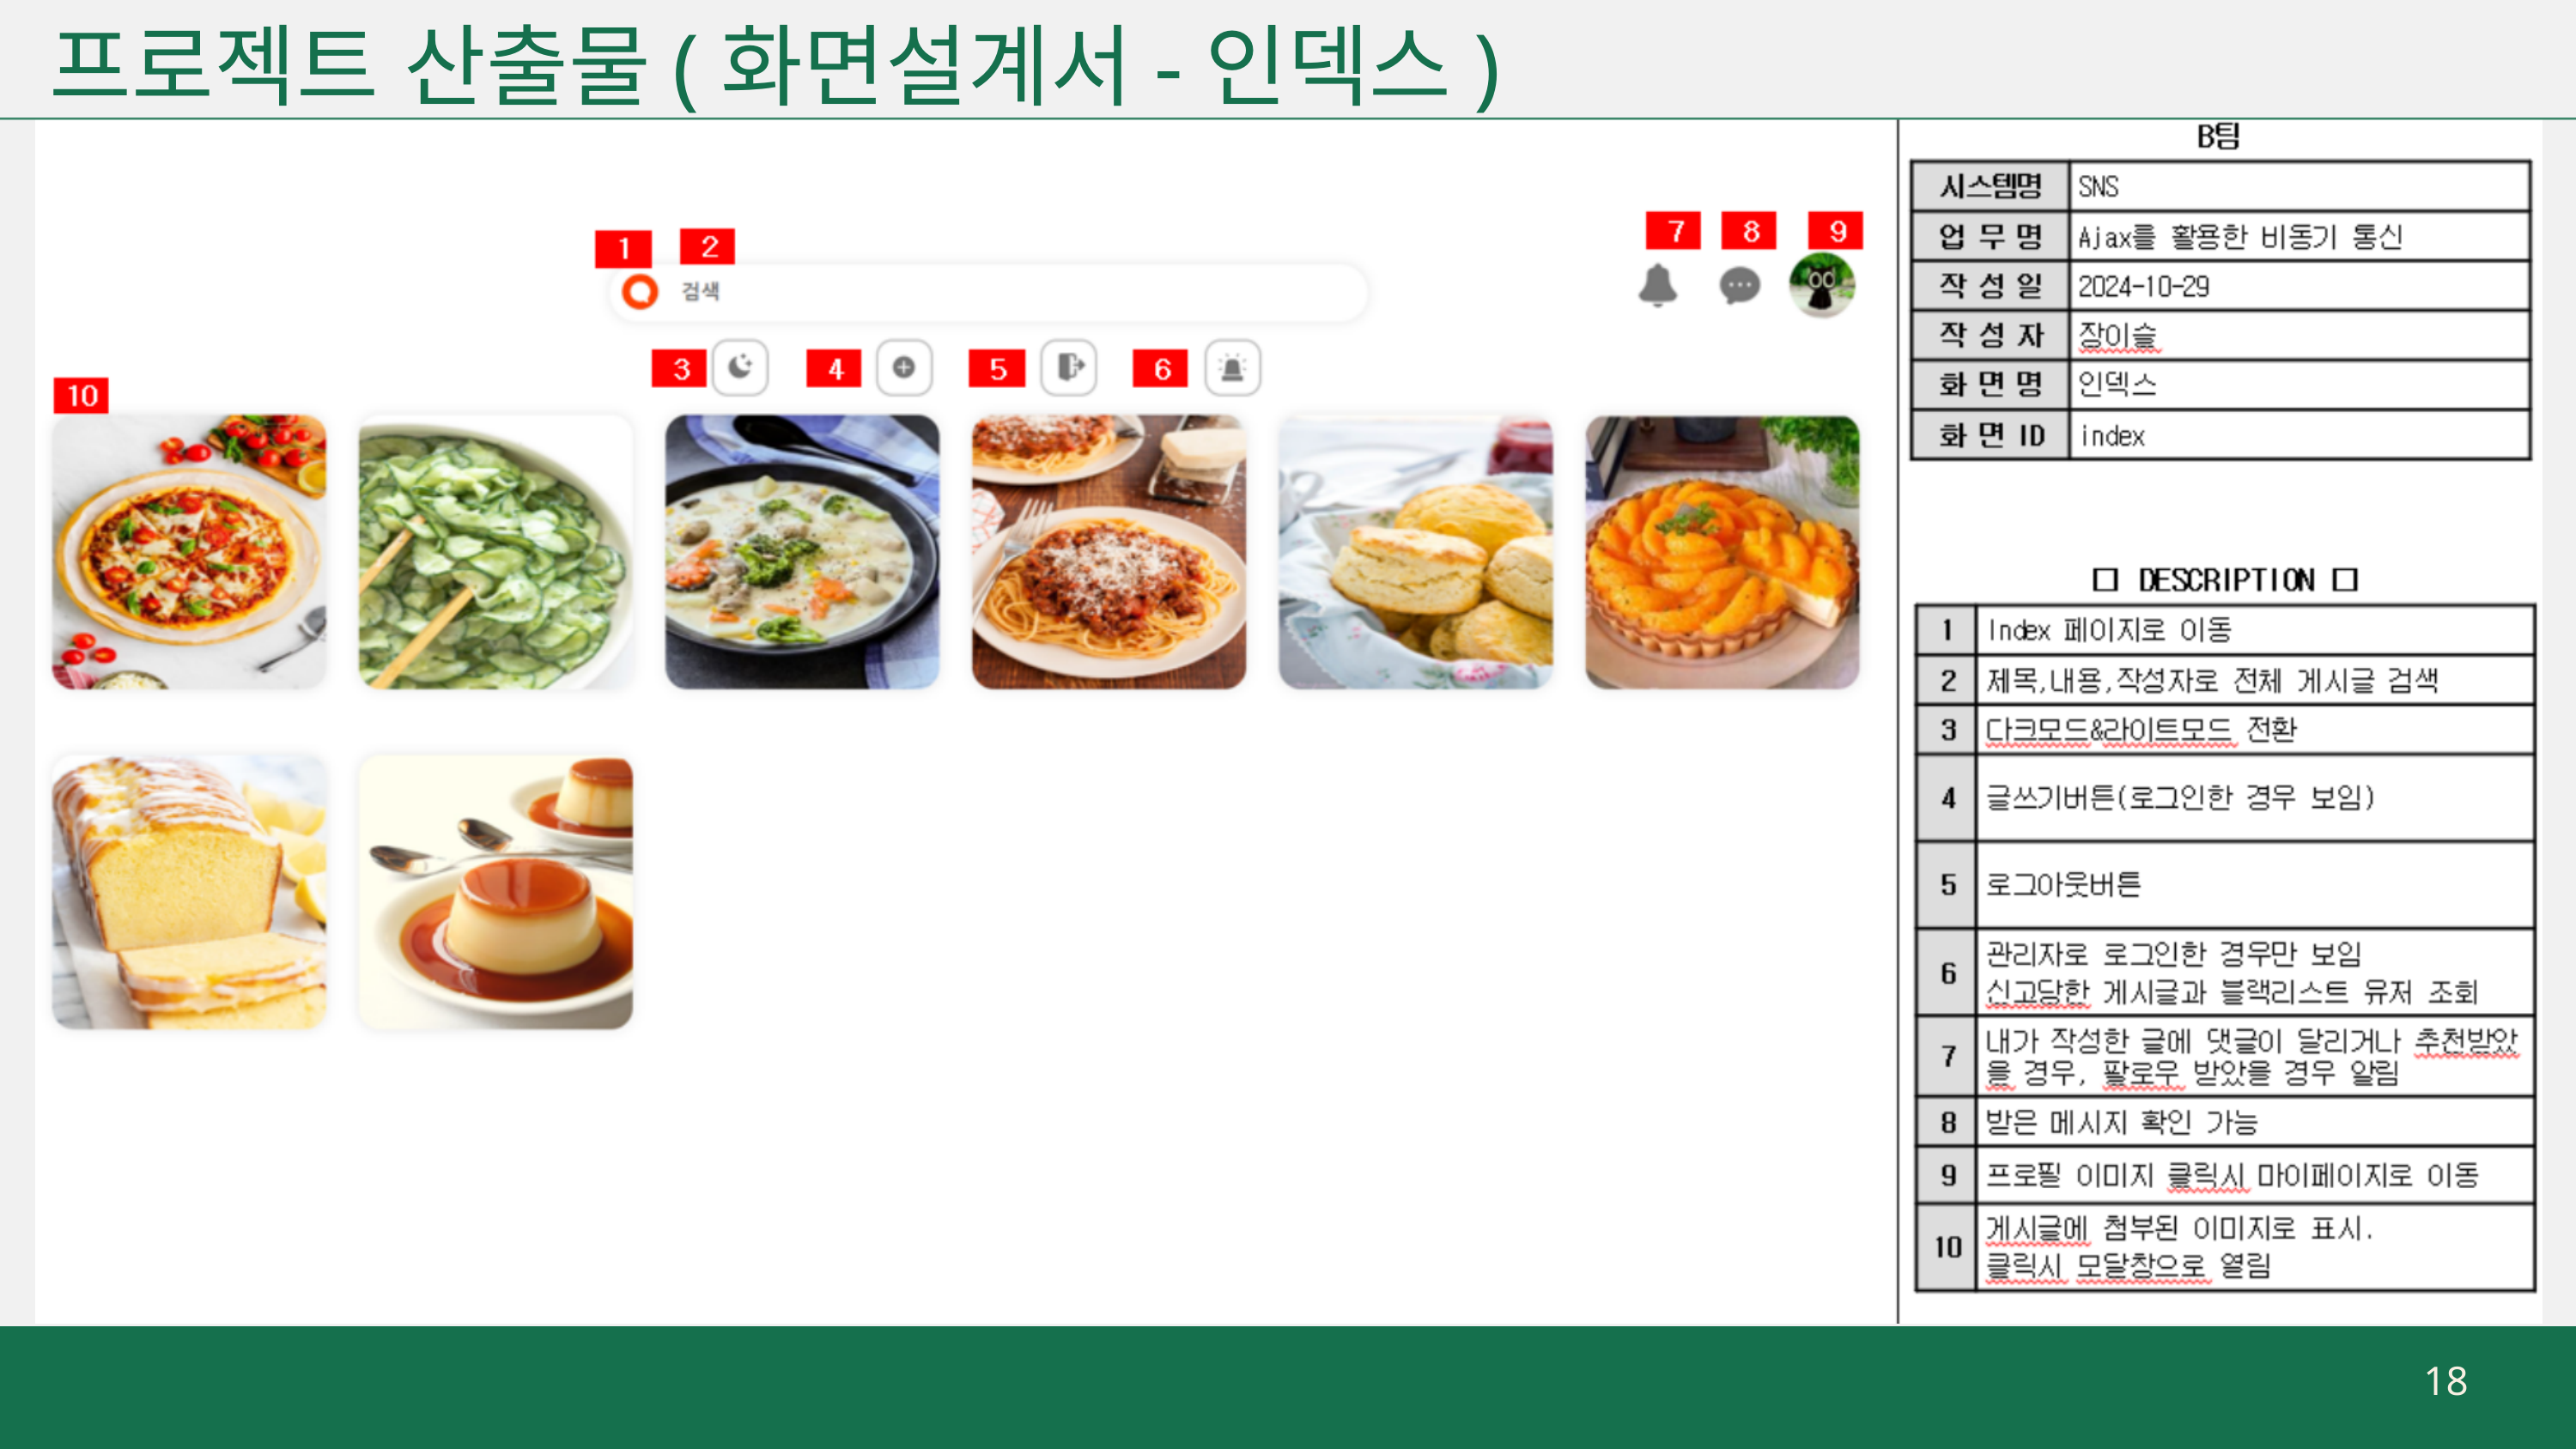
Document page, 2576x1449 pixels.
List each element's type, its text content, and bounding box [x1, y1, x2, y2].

picture [0, 1326, 2576, 1449]
picture [0, 118, 2576, 1324]
text_box 프로젝트 산출물(화면설계서-인덱스) [49, 21, 1535, 115]
